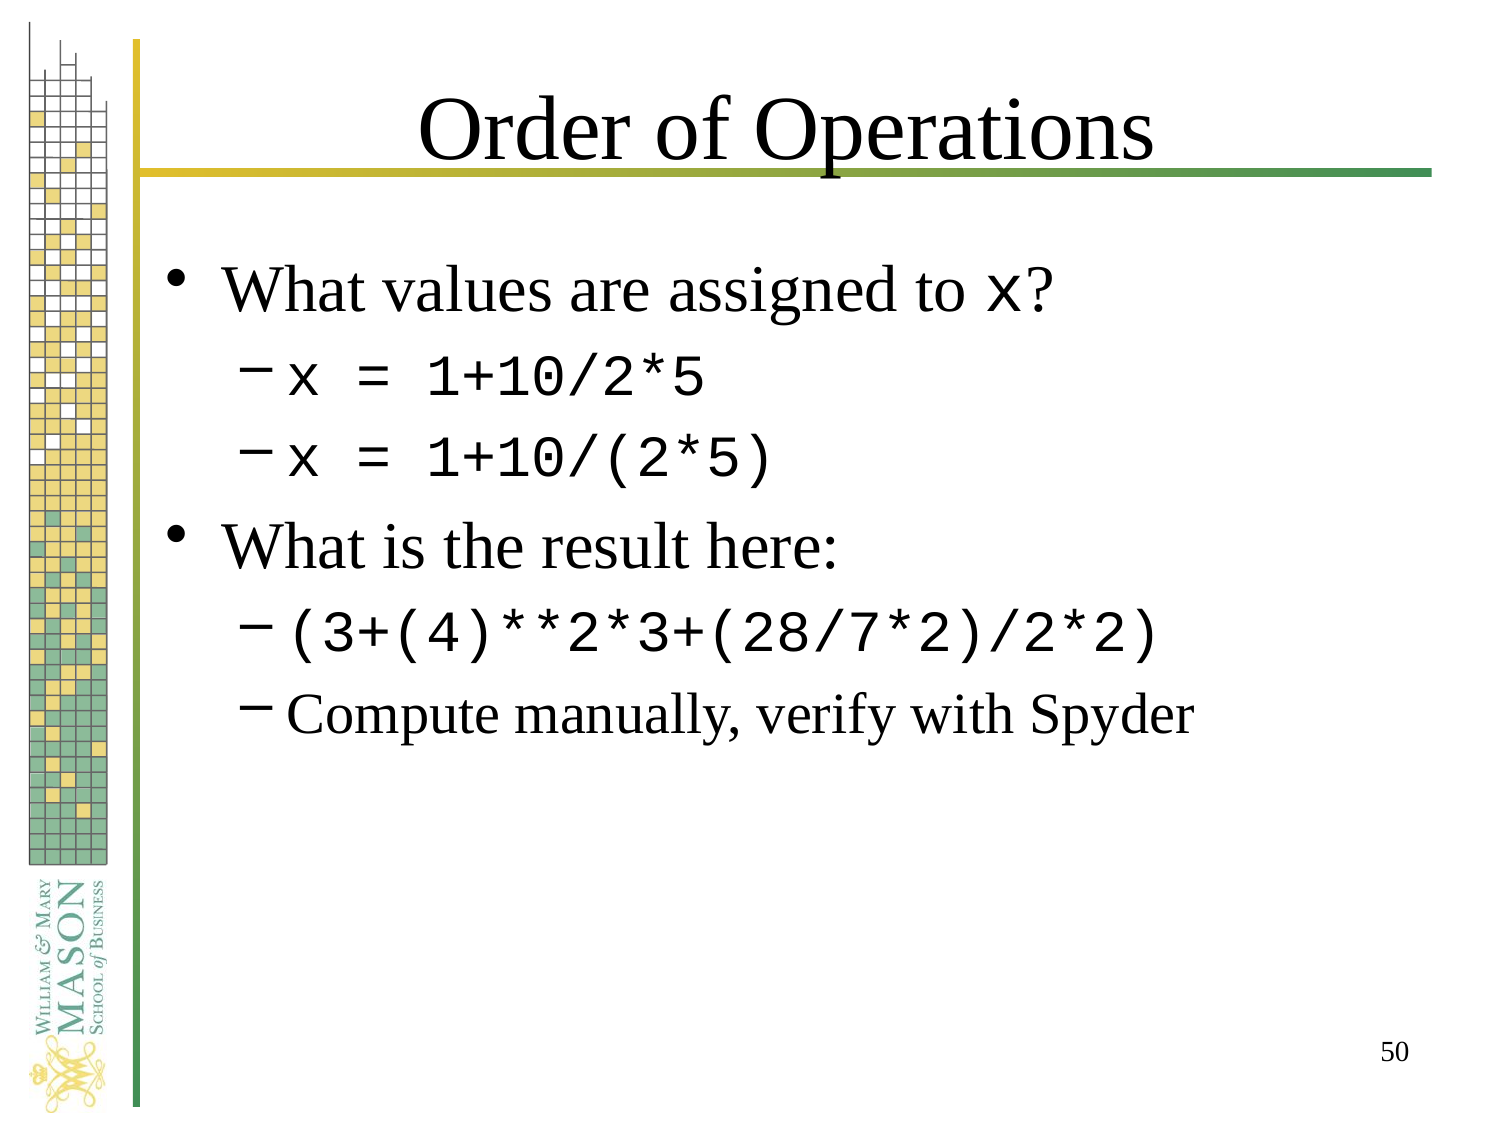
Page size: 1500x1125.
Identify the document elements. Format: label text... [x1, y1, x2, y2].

list What values are assigned to x? x = 1+10/2*5 x = 1+10/(2*5) What is the result here: (3+(4)**2*3+(28/7*2)/2*2) Compute manually, verify with Spyder [150, 237, 1425, 1005]
table_cell Greater than [29, 879, 107, 1113]
title Order of Operations [150, 45, 1425, 200]
slide_number 50 [1048, 1024, 1426, 1103]
